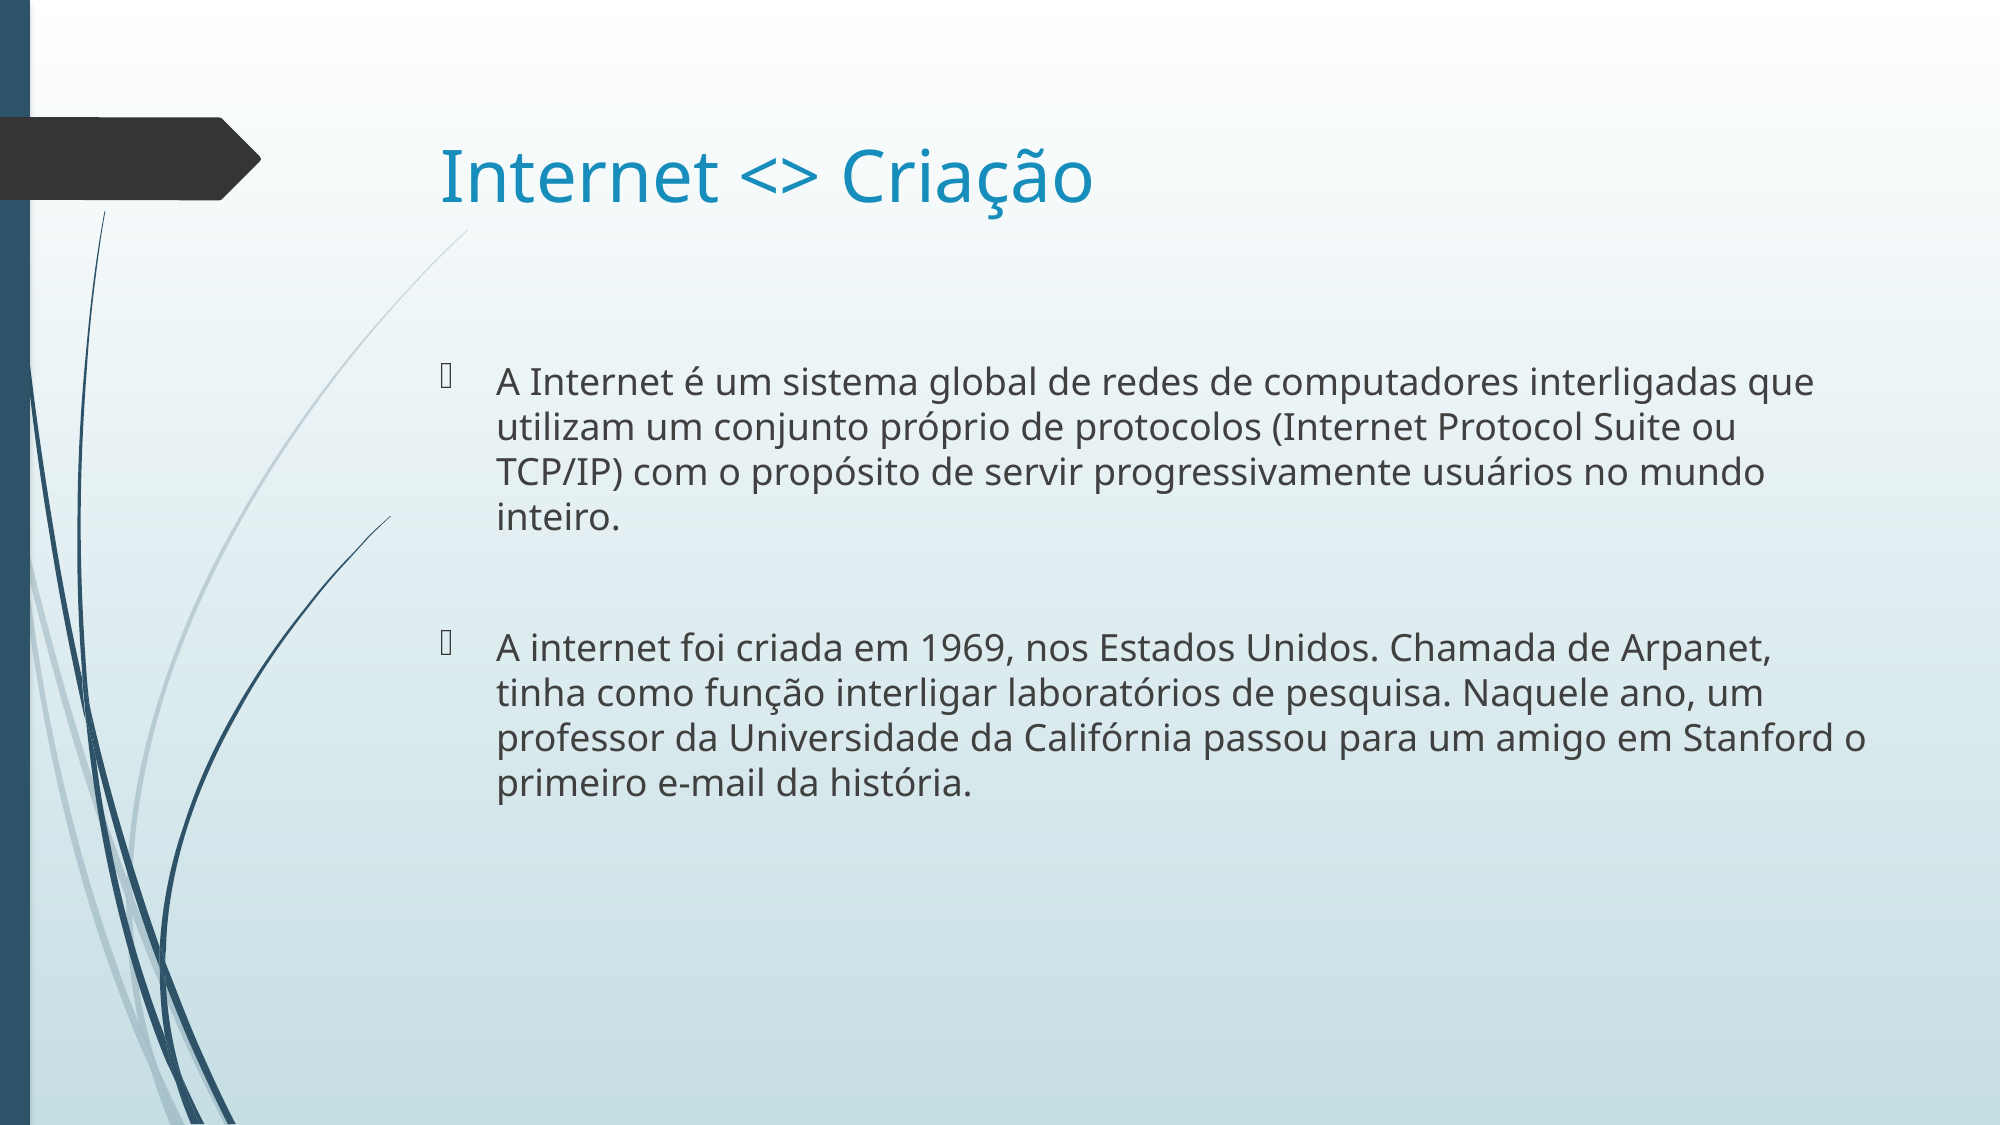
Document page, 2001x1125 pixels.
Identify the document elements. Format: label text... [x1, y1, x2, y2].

title Internet <> Criação [425, 35, 1888, 313]
list A Internet é um sistema global de redes de computadores interligadas que utilizam um conjunto próprio de protocolos (Internet Protocol Suite ou TCP/IP) com o propósito de servir progressivamente usuários no mundo inteiro. A internet foi criada em 1969, nos Estados Unidos. Chamada de Arpanet, tinha como função interligar laboratórios de pesquisa. Naquele ano, um professor da Universidade da Califórnia passou para um amigo em Stanford o primeiro e-mail da história. [424, 350, 1888, 970]
